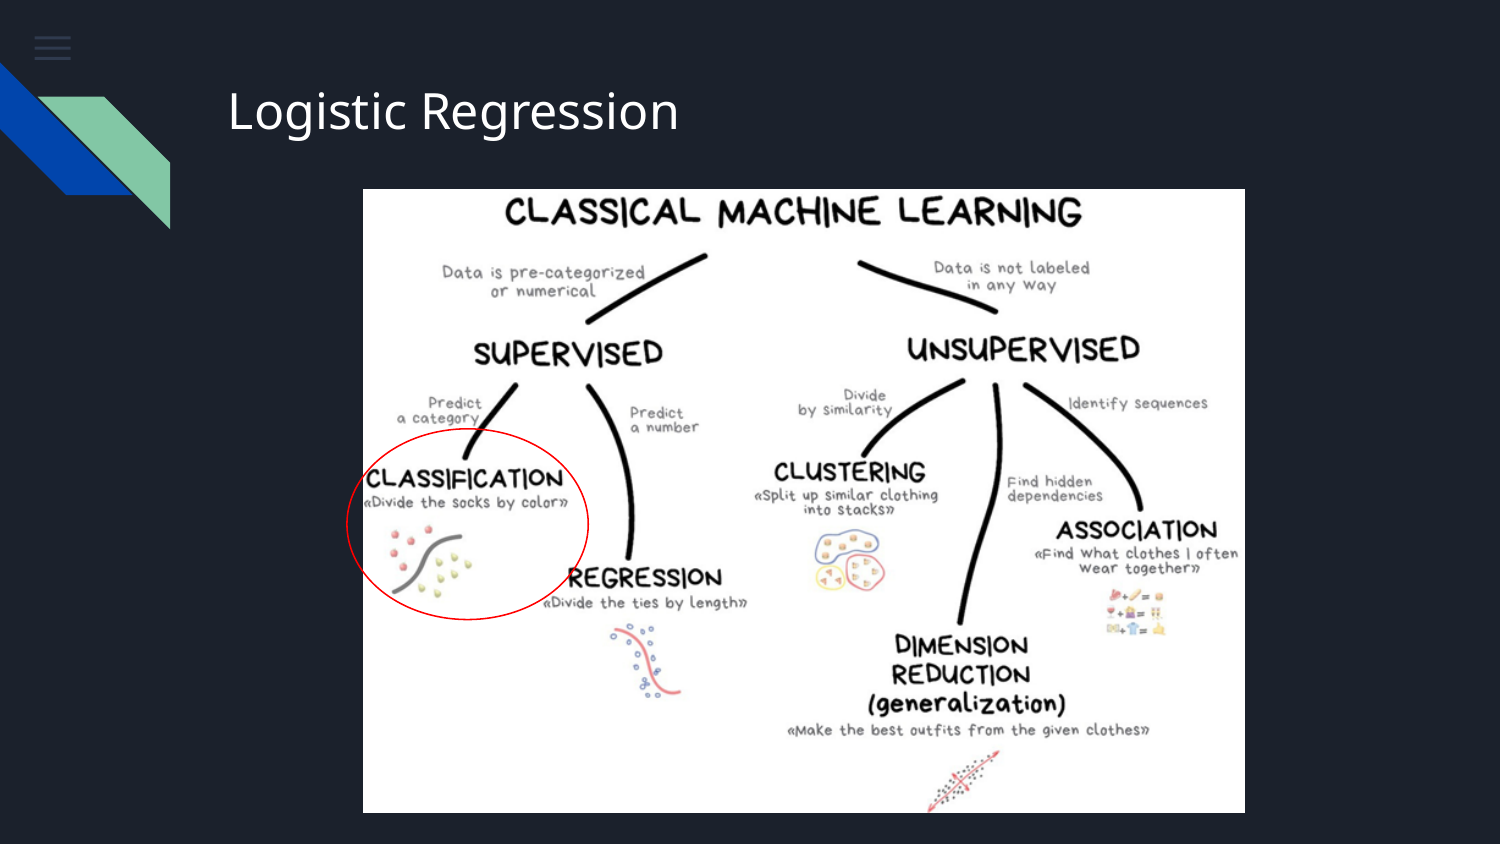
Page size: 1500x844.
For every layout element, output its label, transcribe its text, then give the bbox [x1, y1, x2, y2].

picture [363, 189, 1245, 813]
text_box [346, 484, 358, 565]
title Logistic Regression [212, 64, 1368, 215]
